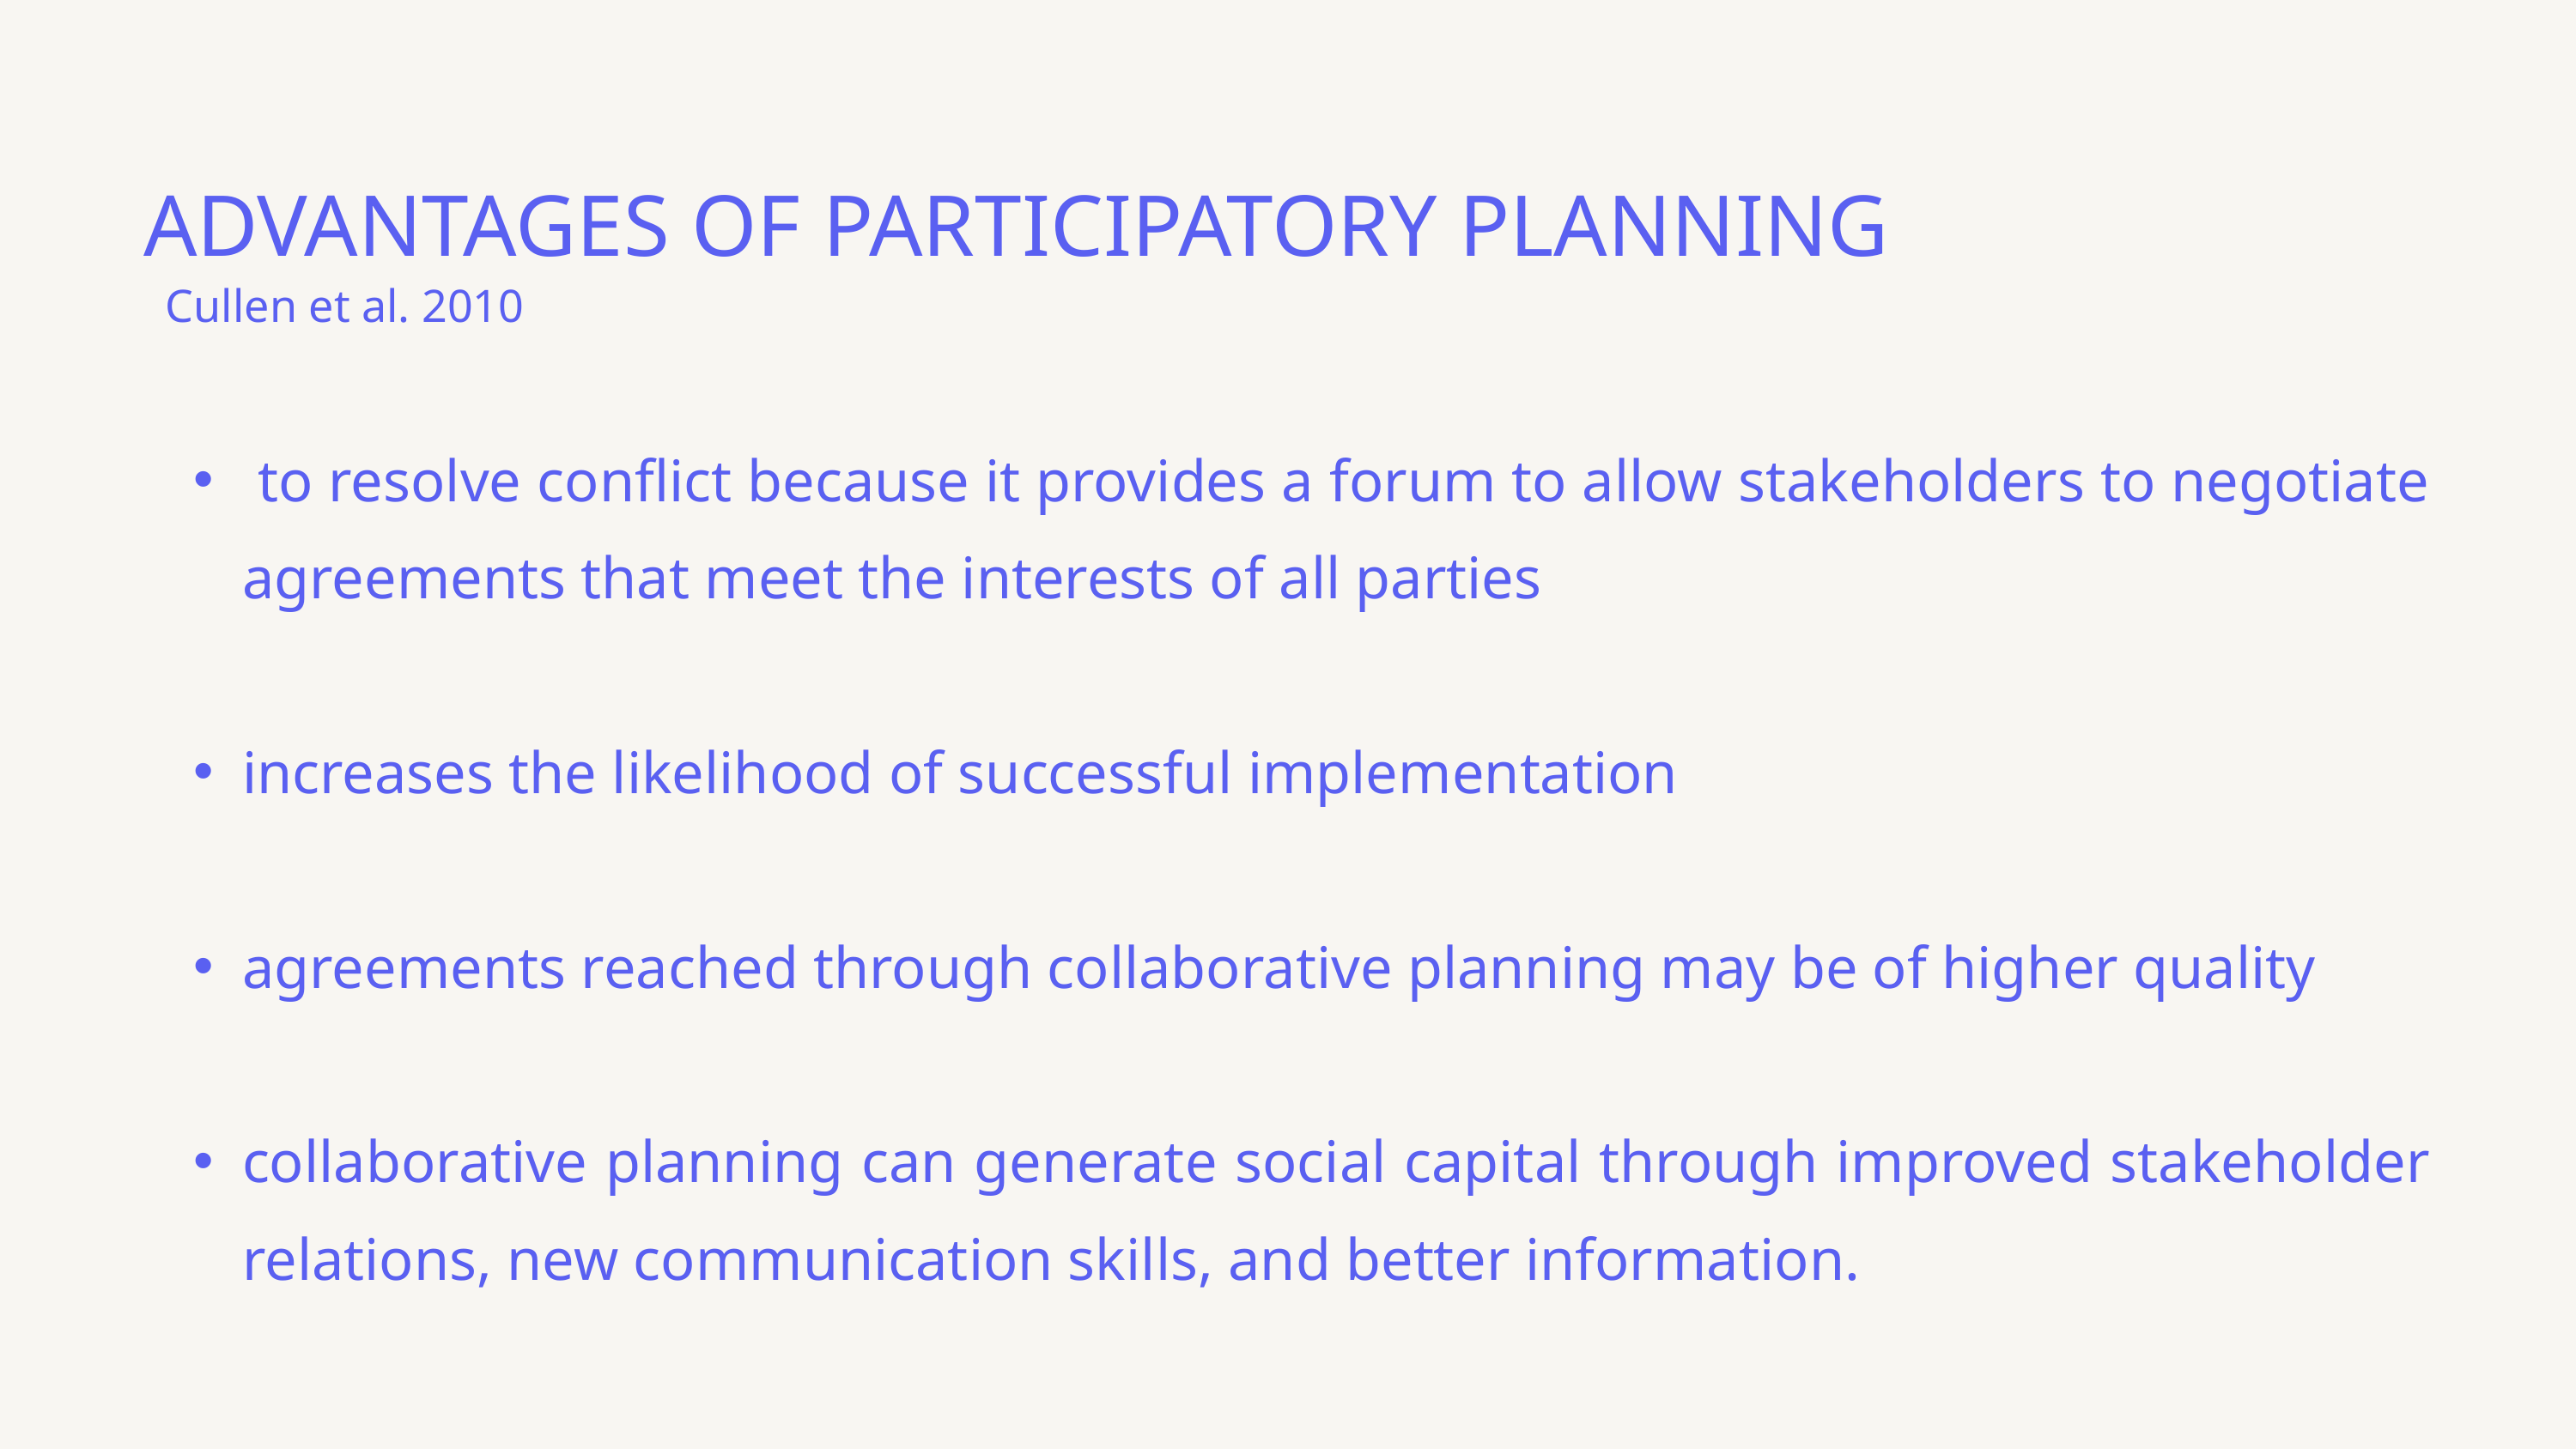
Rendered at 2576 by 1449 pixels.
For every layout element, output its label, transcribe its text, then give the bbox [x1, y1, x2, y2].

text_box ADVANTAGES OF PARTICIPATORY PLANNING [143, 180, 2117, 274]
text_box Cullen et al. 2010 [165, 268, 729, 331]
text_box to resolve conflict because it provides a forum to allow stakeholders to negotiate agreements that meet the interests of all parties increases the likelihood of successful implementation agreements reached through collaborative planning may be of higher quality collaborative planning can generate social capital through improved stakeholder relations, new communication skills, and better information. [144, 415, 2433, 1292]
